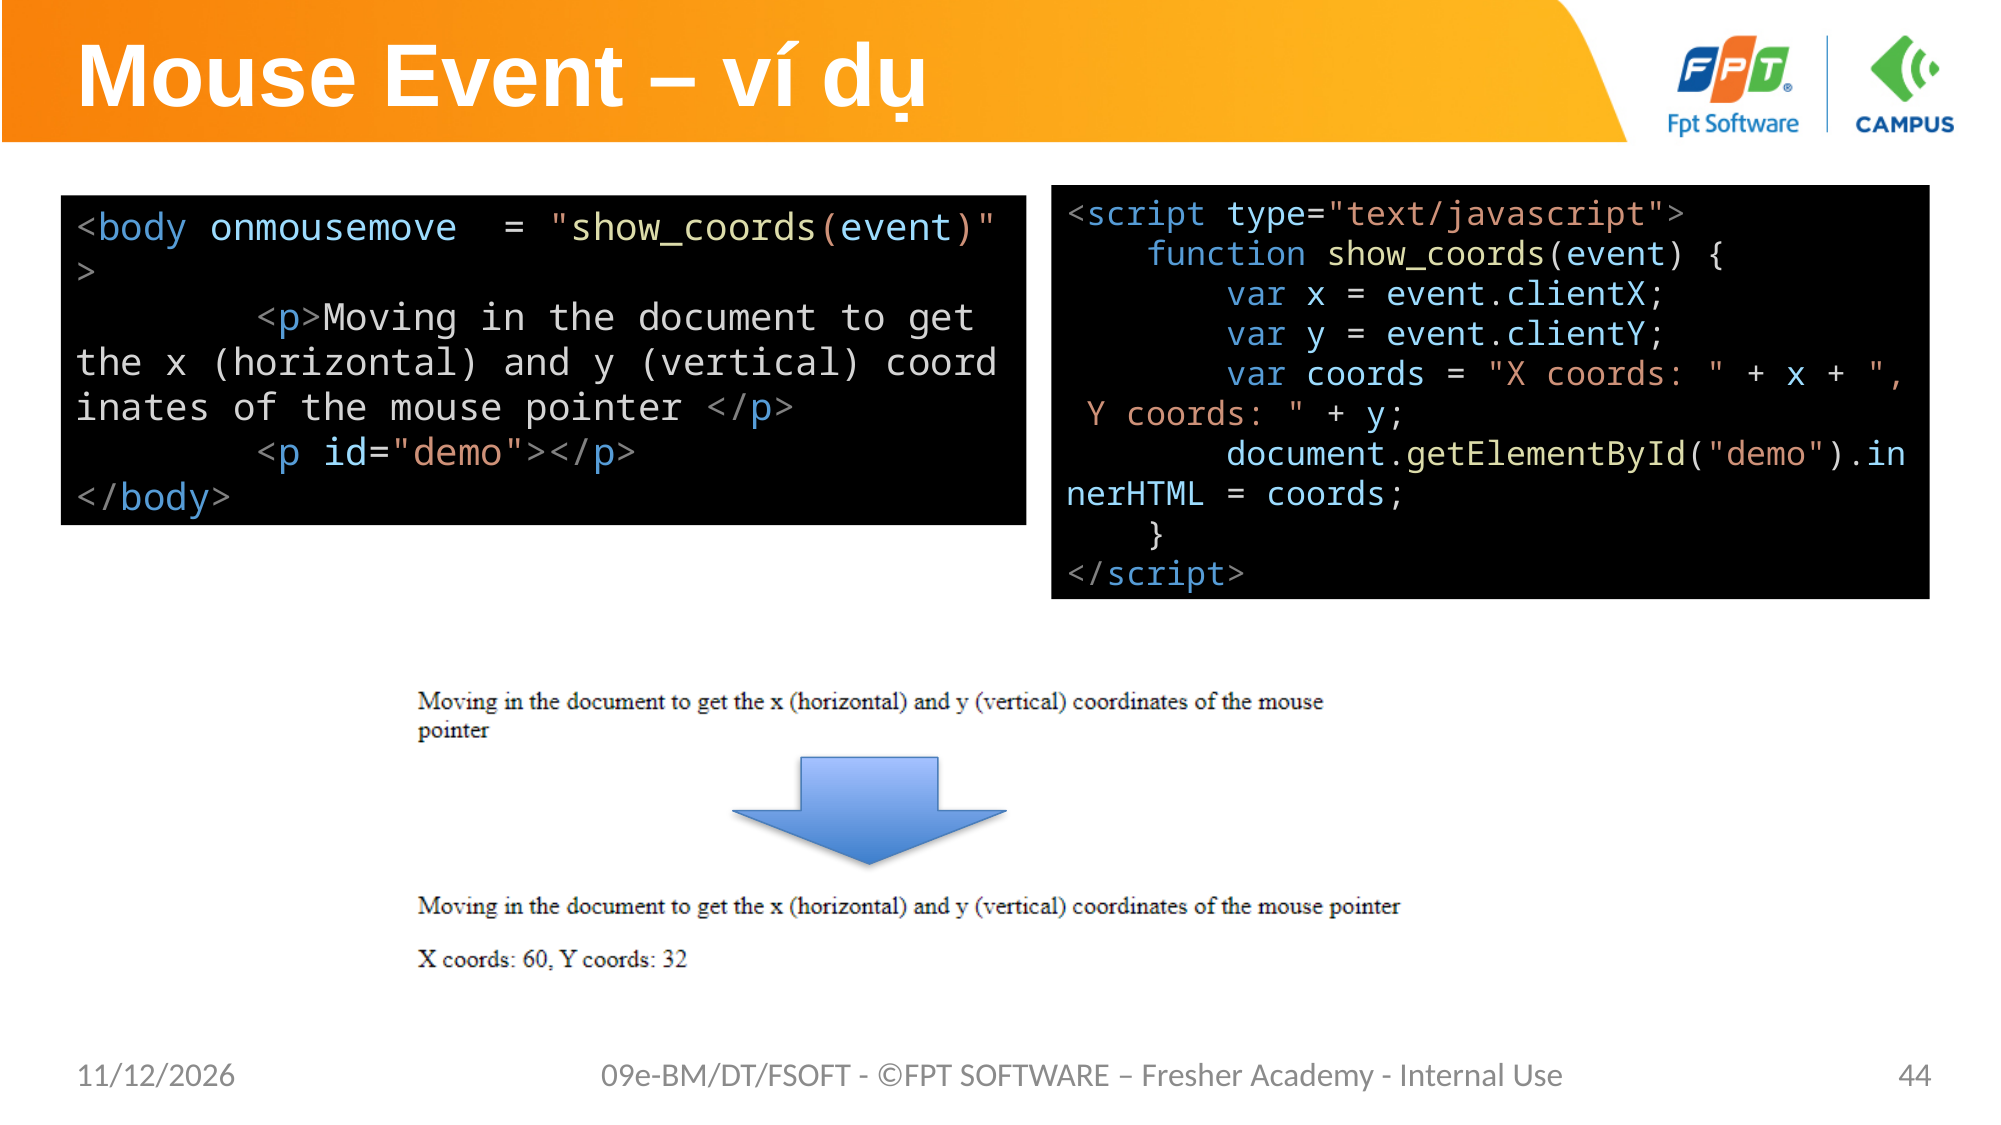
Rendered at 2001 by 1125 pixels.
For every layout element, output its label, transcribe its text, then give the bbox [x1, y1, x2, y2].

text_box <body onmousemove = "show_coords(event)"> <p>Moving in the document to get the x (horizontal) and y (vertical) coordinates of the mouse pointer </p> <p id="demo"></p> </body> [60, 195, 1027, 526]
picture [2, 0, 1998, 1125]
text_box [732, 791, 1007, 865]
text_box <script type="text/javascript"> function show_coords(event) { var x = event.clientX; var y = event.clientY; var coords = "X coords: " + x + ", Y coords: " + y; document.getElementById("demo").innerHTML = coords; } </script> [1051, 185, 1930, 600]
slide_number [60, 1042, 360, 1103]
footer 09e-BM/DT/FSOFT - ©FPT SOFTWARE – Fresher Academy - Internal Use [385, 1042, 1780, 1103]
slide_number 44 [1800, 1042, 1947, 1103]
title Mouse Event – ví dụ [60, 0, 1567, 141]
